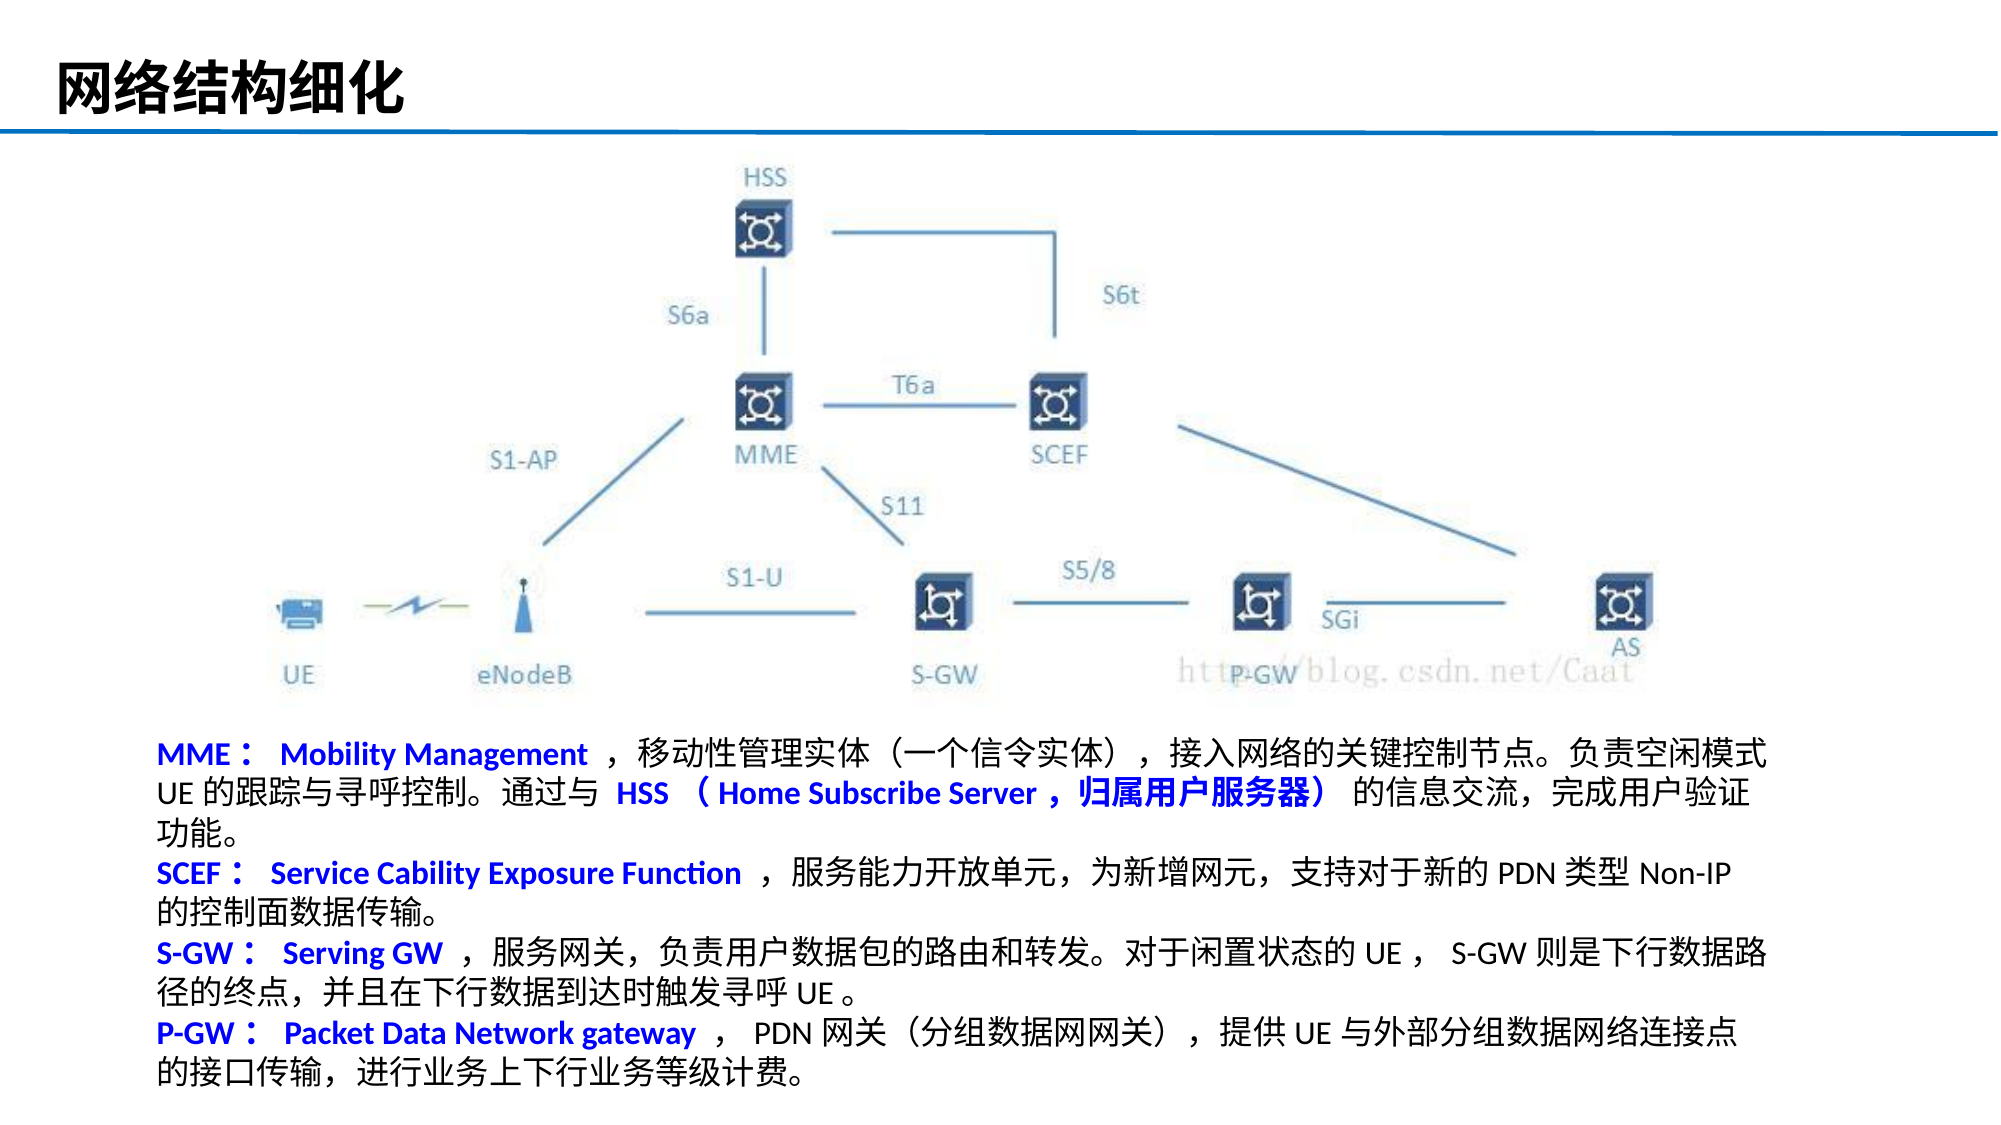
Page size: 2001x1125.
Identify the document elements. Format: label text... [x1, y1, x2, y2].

text_box 网络结构细化 [55, 134, 1755, 178]
text_box 网络结构细化 [55, 59, 1755, 131]
text_box MME：Mobility Management ，移动性管理实体（一个信令实体），接入网络的关键控制节点。负责空闲模式UE的跟踪与寻呼控制。通过与 HSS（Home Subscribe Server，归属用户服务器） 的信息交流，完成用户验证功能。 SCEF：Service Cability Exposure Function ，服务能力开放单元，为新增网元，支持对于新的PDN类型Non-IP的控制面数据传输。 S-GW：Serving GW ，服务网关，负责用户数据包的路由和转发。对于闲置状态的UE，S-GW则是下行数据路径的终点，并且在下行数据到达时触发寻呼UE。 P-GW：Packet Data Network gateway ，PDN网关（分组数据网网关），提供UE与外部分组数据网络连接点的接口传输，进行业务上下行业务等级计费。 [141, 724, 1784, 1099]
picture [266, 150, 1659, 708]
